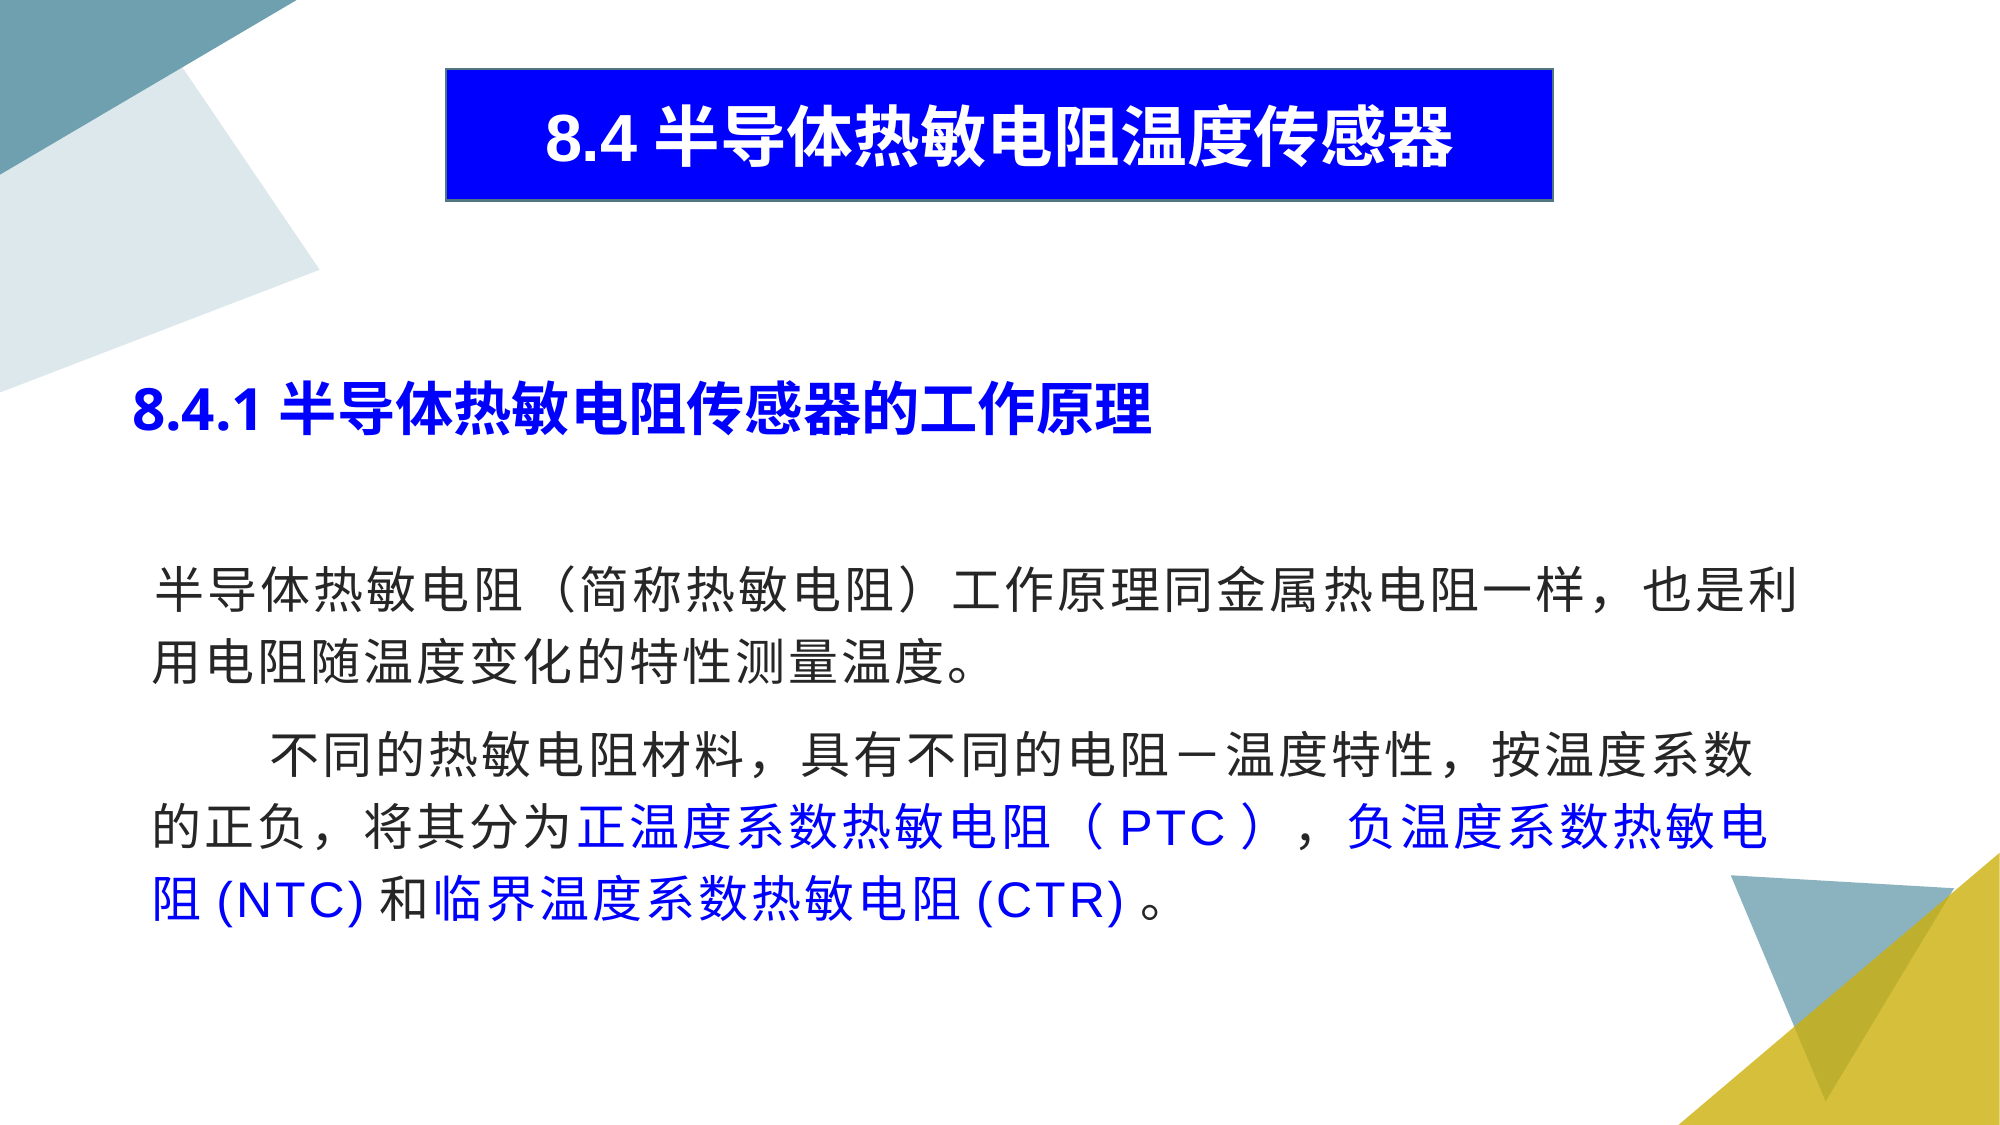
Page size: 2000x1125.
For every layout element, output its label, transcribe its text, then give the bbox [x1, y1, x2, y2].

text_box 半导体热敏电阻（简称热敏电阻）工作原理同金属热电阻一样，也是利用电阻随温度变化的特性测量温度。 不同的热敏电阻材料，具有不同的电阻－温度特性，按温度系数的正负，将其分为正温度系数热敏电阻（PTC），负温度系数热敏电阻(NTC)和临界温度系数热敏电阻(CTR)。 [98, 539, 1822, 980]
text_box 8.4半导体热敏电阻温度传感器 [445, 68, 1554, 202]
text_box 8.4.1半导体热敏电阻传感器的工作原理 [117, 347, 1168, 450]
